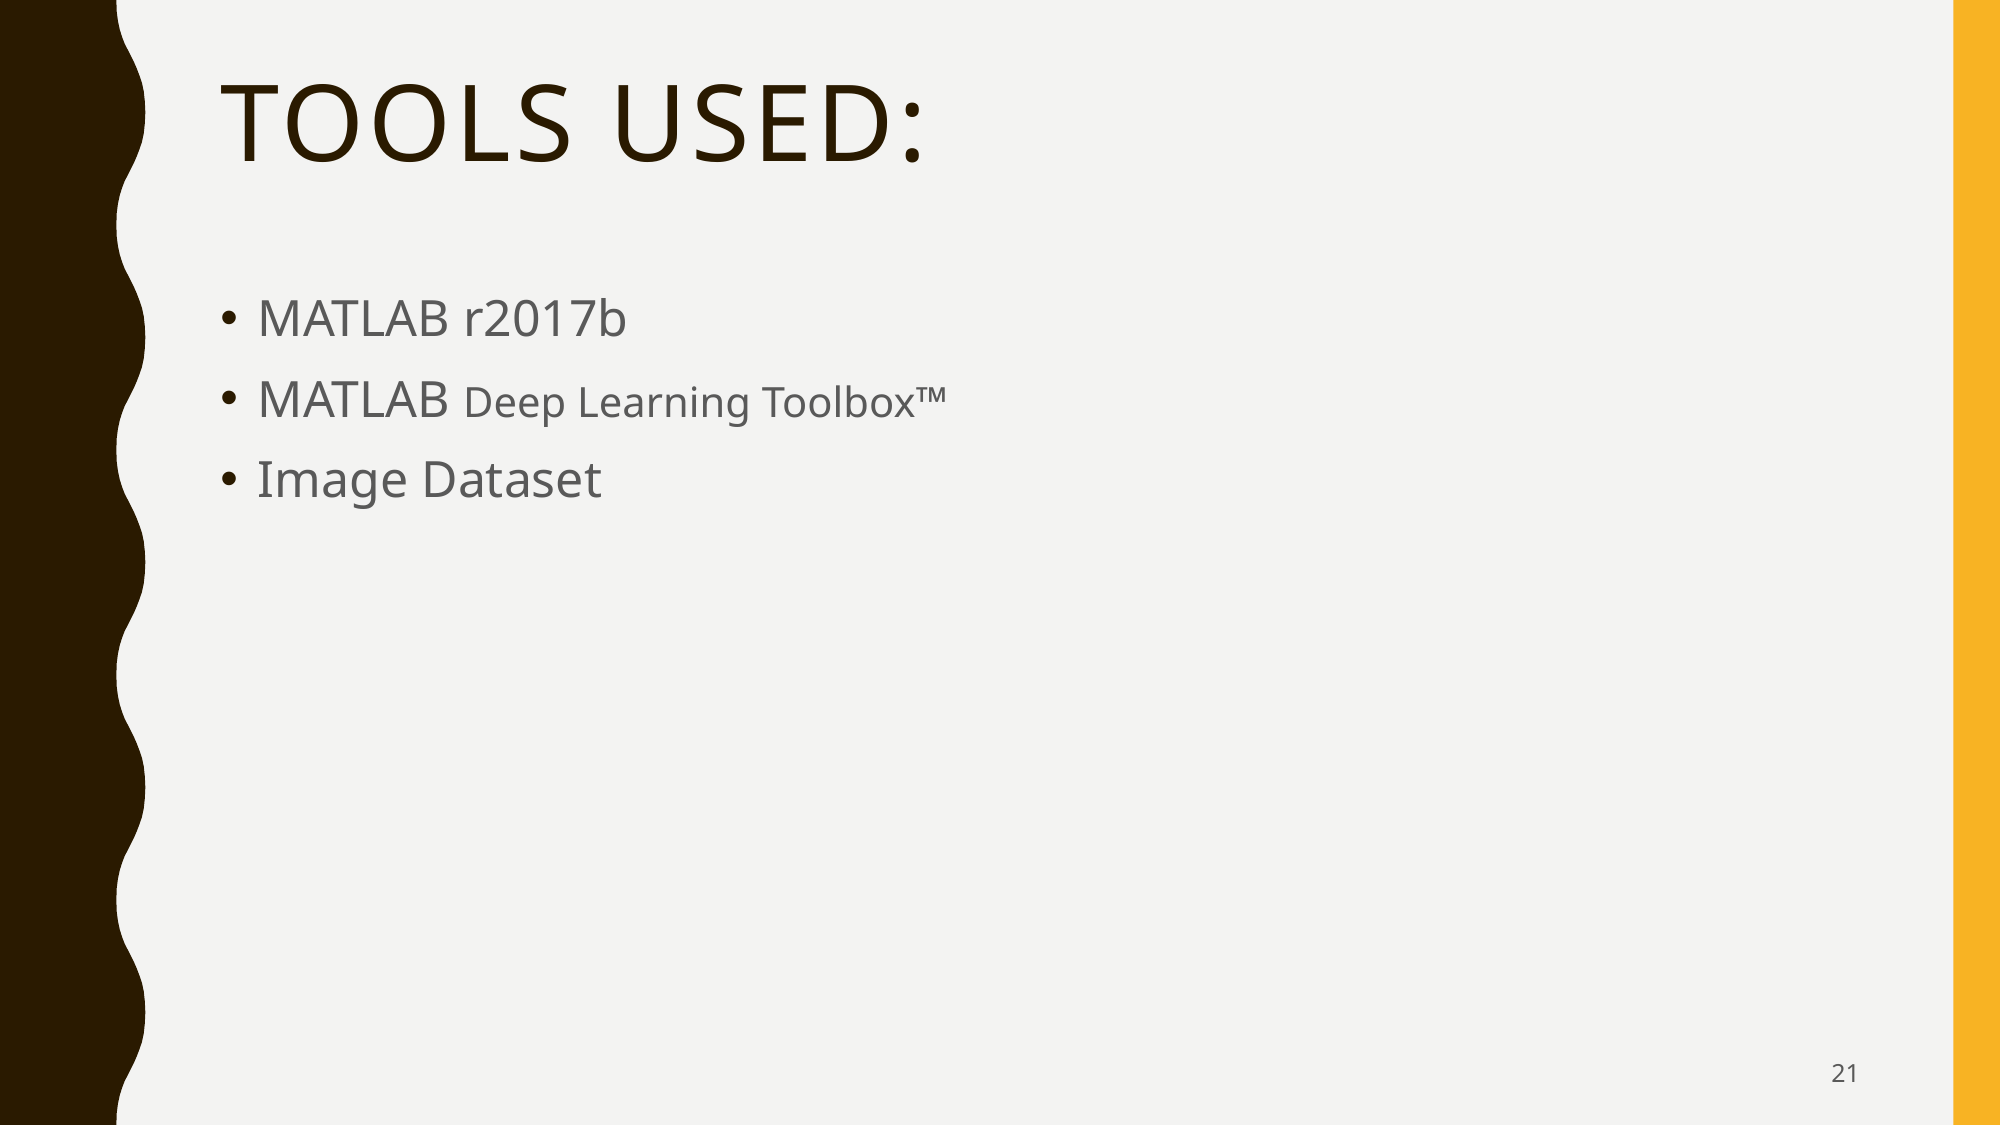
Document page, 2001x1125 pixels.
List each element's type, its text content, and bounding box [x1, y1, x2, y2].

list MATLAB r2017b MATLAB Deep Learning Toolbox™ Image Dataset [205, 273, 1875, 995]
title Tools Used: [205, 62, 1875, 273]
slide_number 21 [1412, 1045, 1875, 1103]
